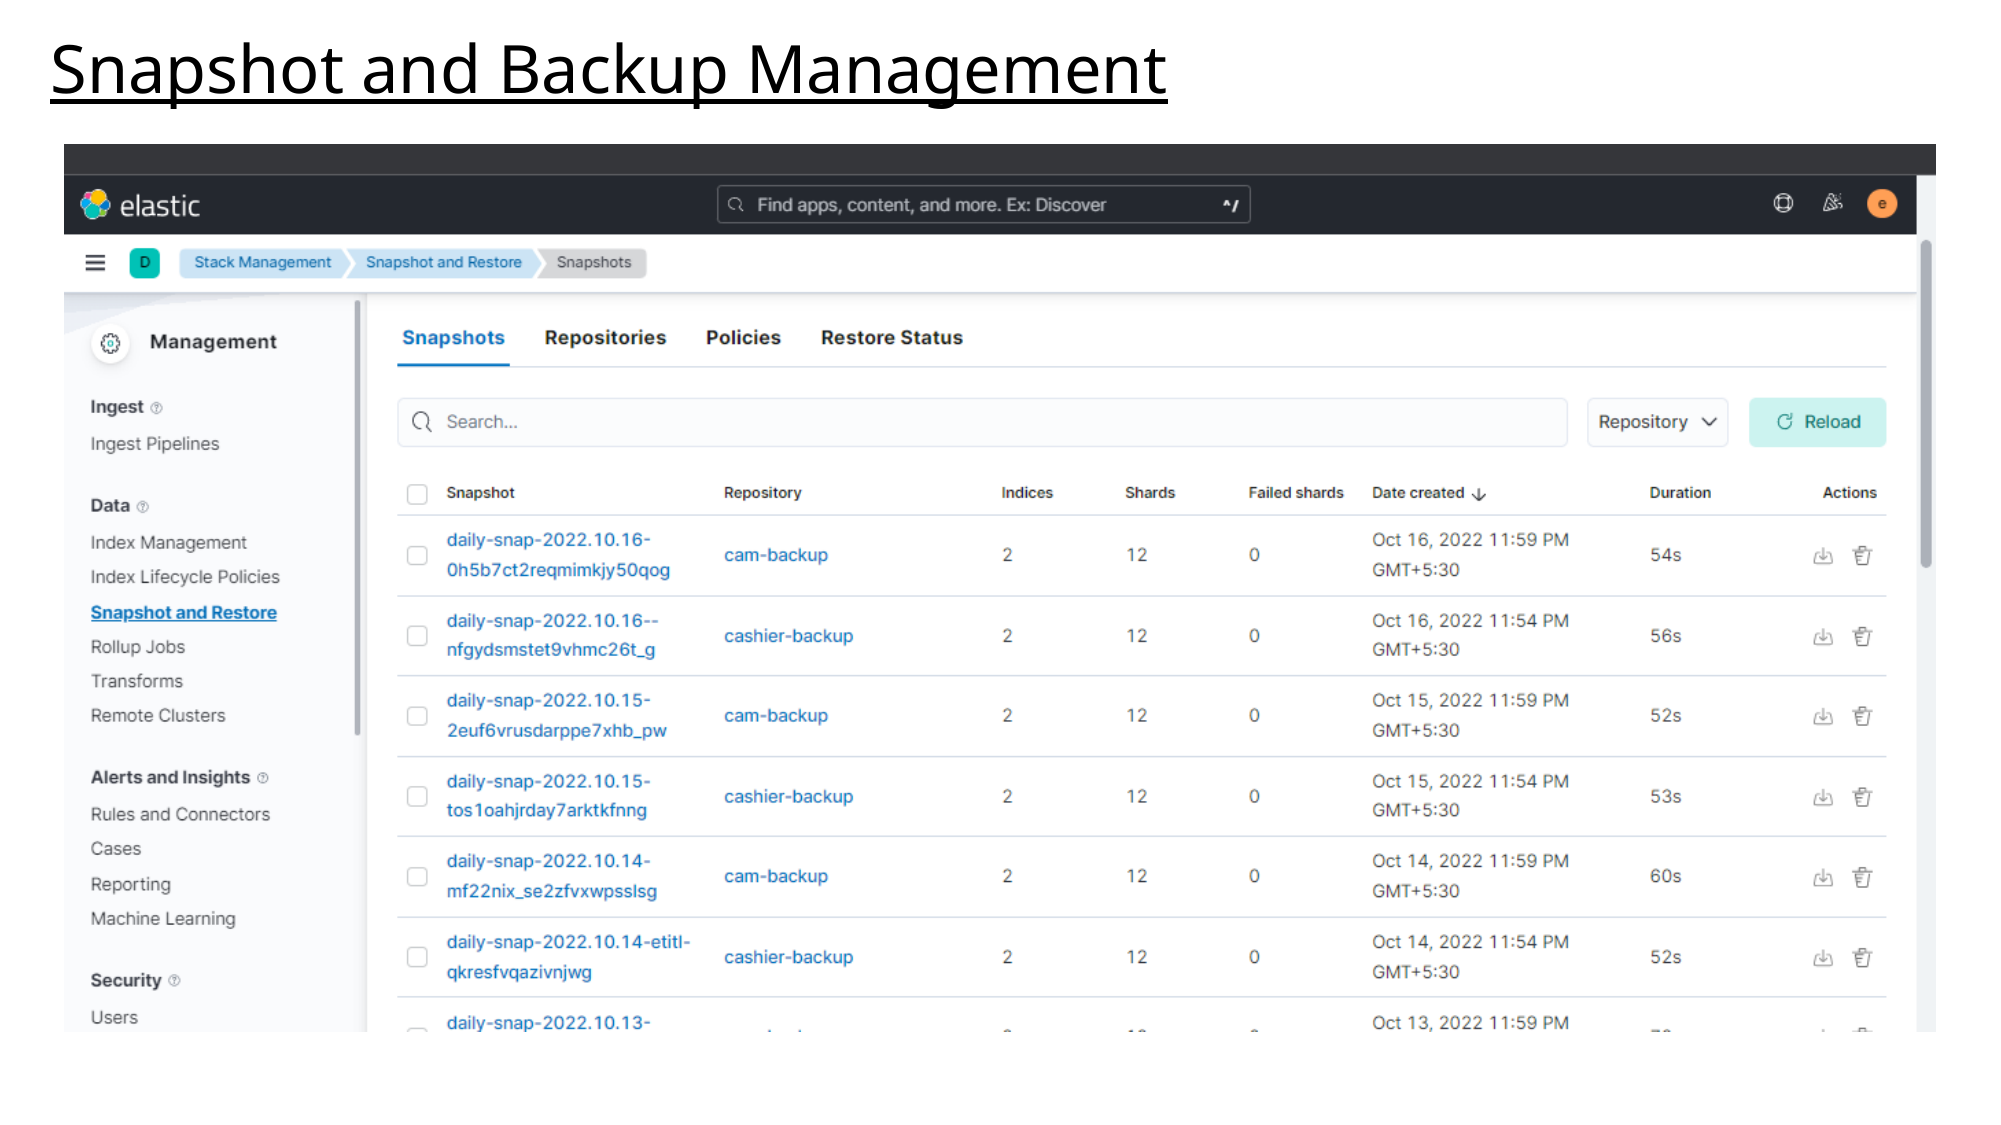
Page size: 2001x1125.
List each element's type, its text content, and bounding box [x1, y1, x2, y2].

title Snapshot and Backup Management [35, 0, 1409, 145]
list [64, 144, 1936, 1032]
